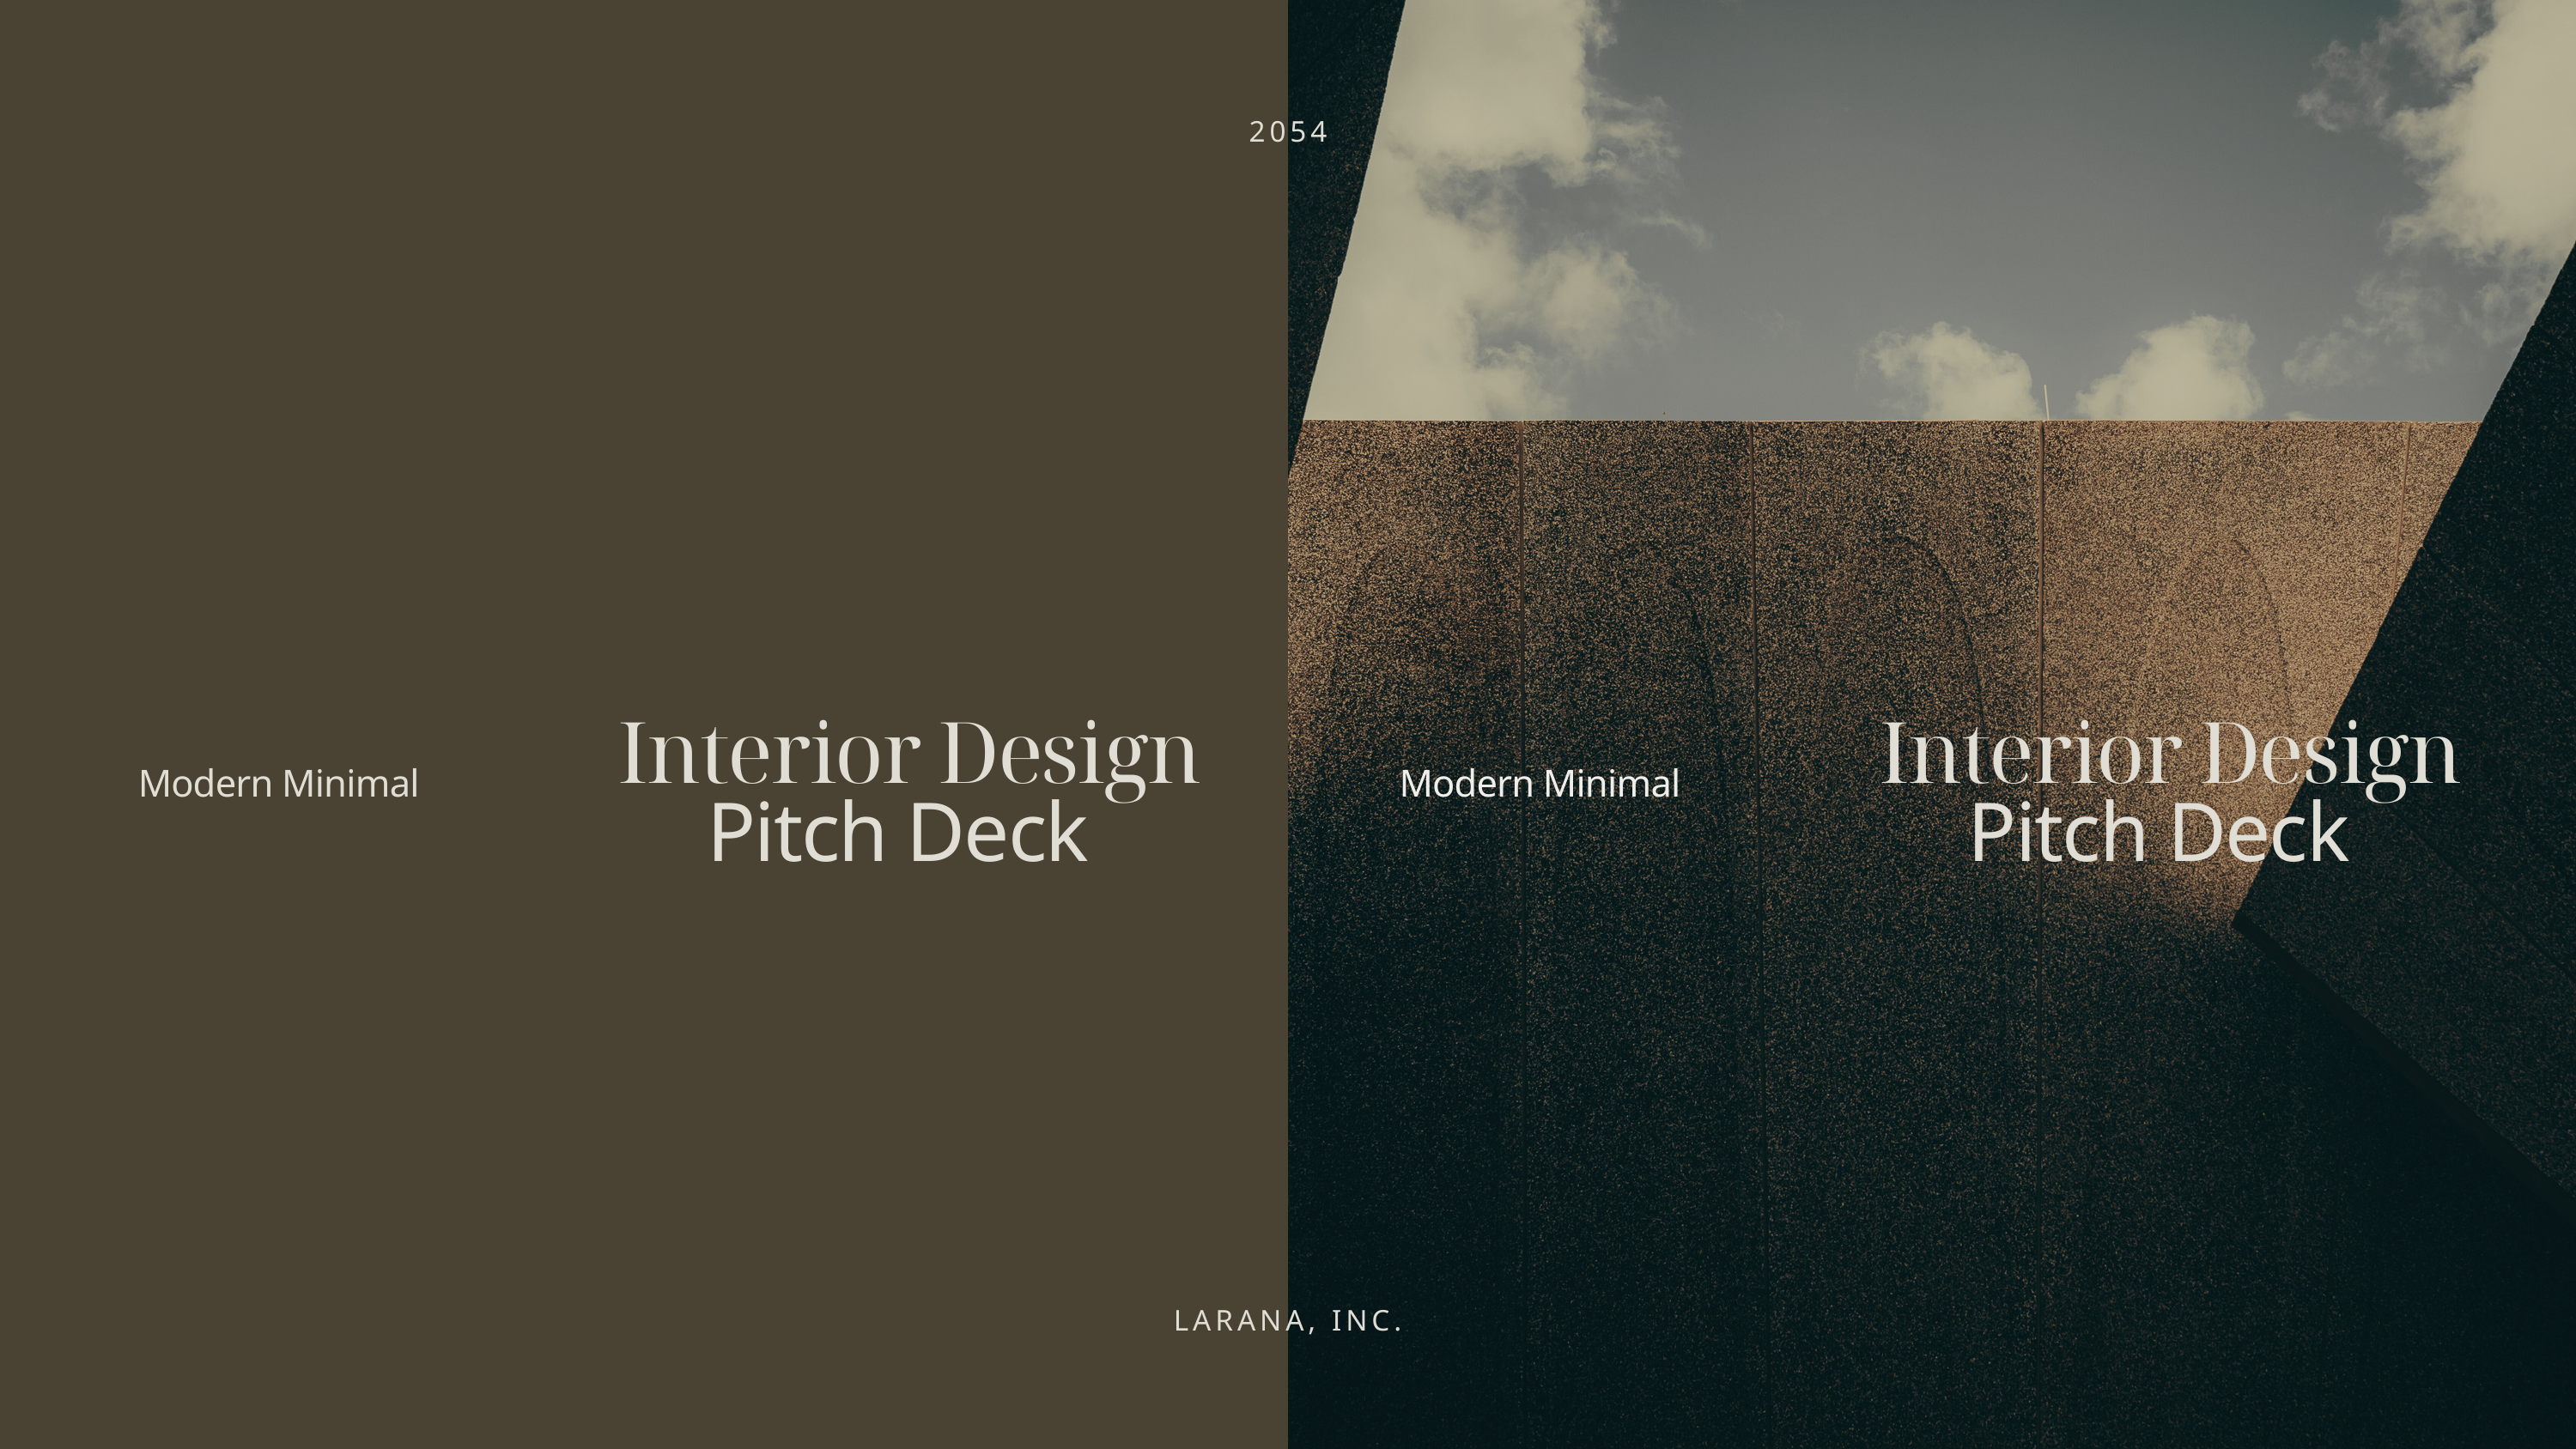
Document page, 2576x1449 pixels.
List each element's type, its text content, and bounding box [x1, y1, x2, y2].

text_box LARANA, INC. [1036, 1307, 1283, 1337]
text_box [1287, 0, 2576, 1449]
text_box Interior Design [531, 682, 1283, 764]
text_box Pitch Deck [531, 764, 1283, 878]
text_box Modern Minimal [27, 752, 531, 805]
text_box 2054 [1117, 118, 1283, 148]
